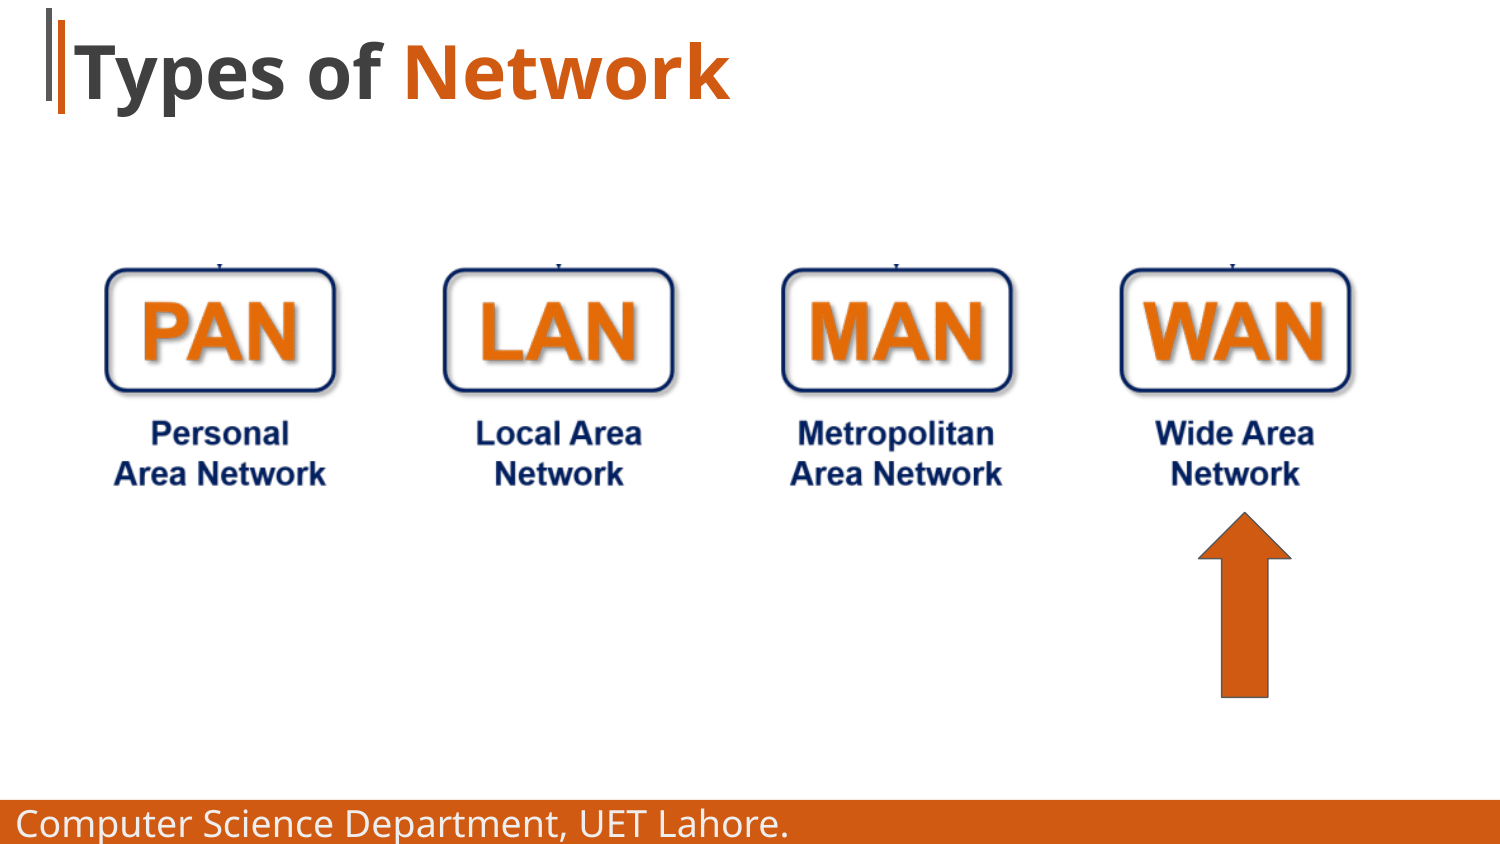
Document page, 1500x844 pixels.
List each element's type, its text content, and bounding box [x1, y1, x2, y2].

text_box [1198, 521, 1292, 698]
picture [88, 264, 1386, 513]
title Types of Network [0, 0, 1500, 130]
text_box [957, 799, 1500, 844]
text_box Computer Science Department, UET Lahore. [0, 792, 957, 844]
